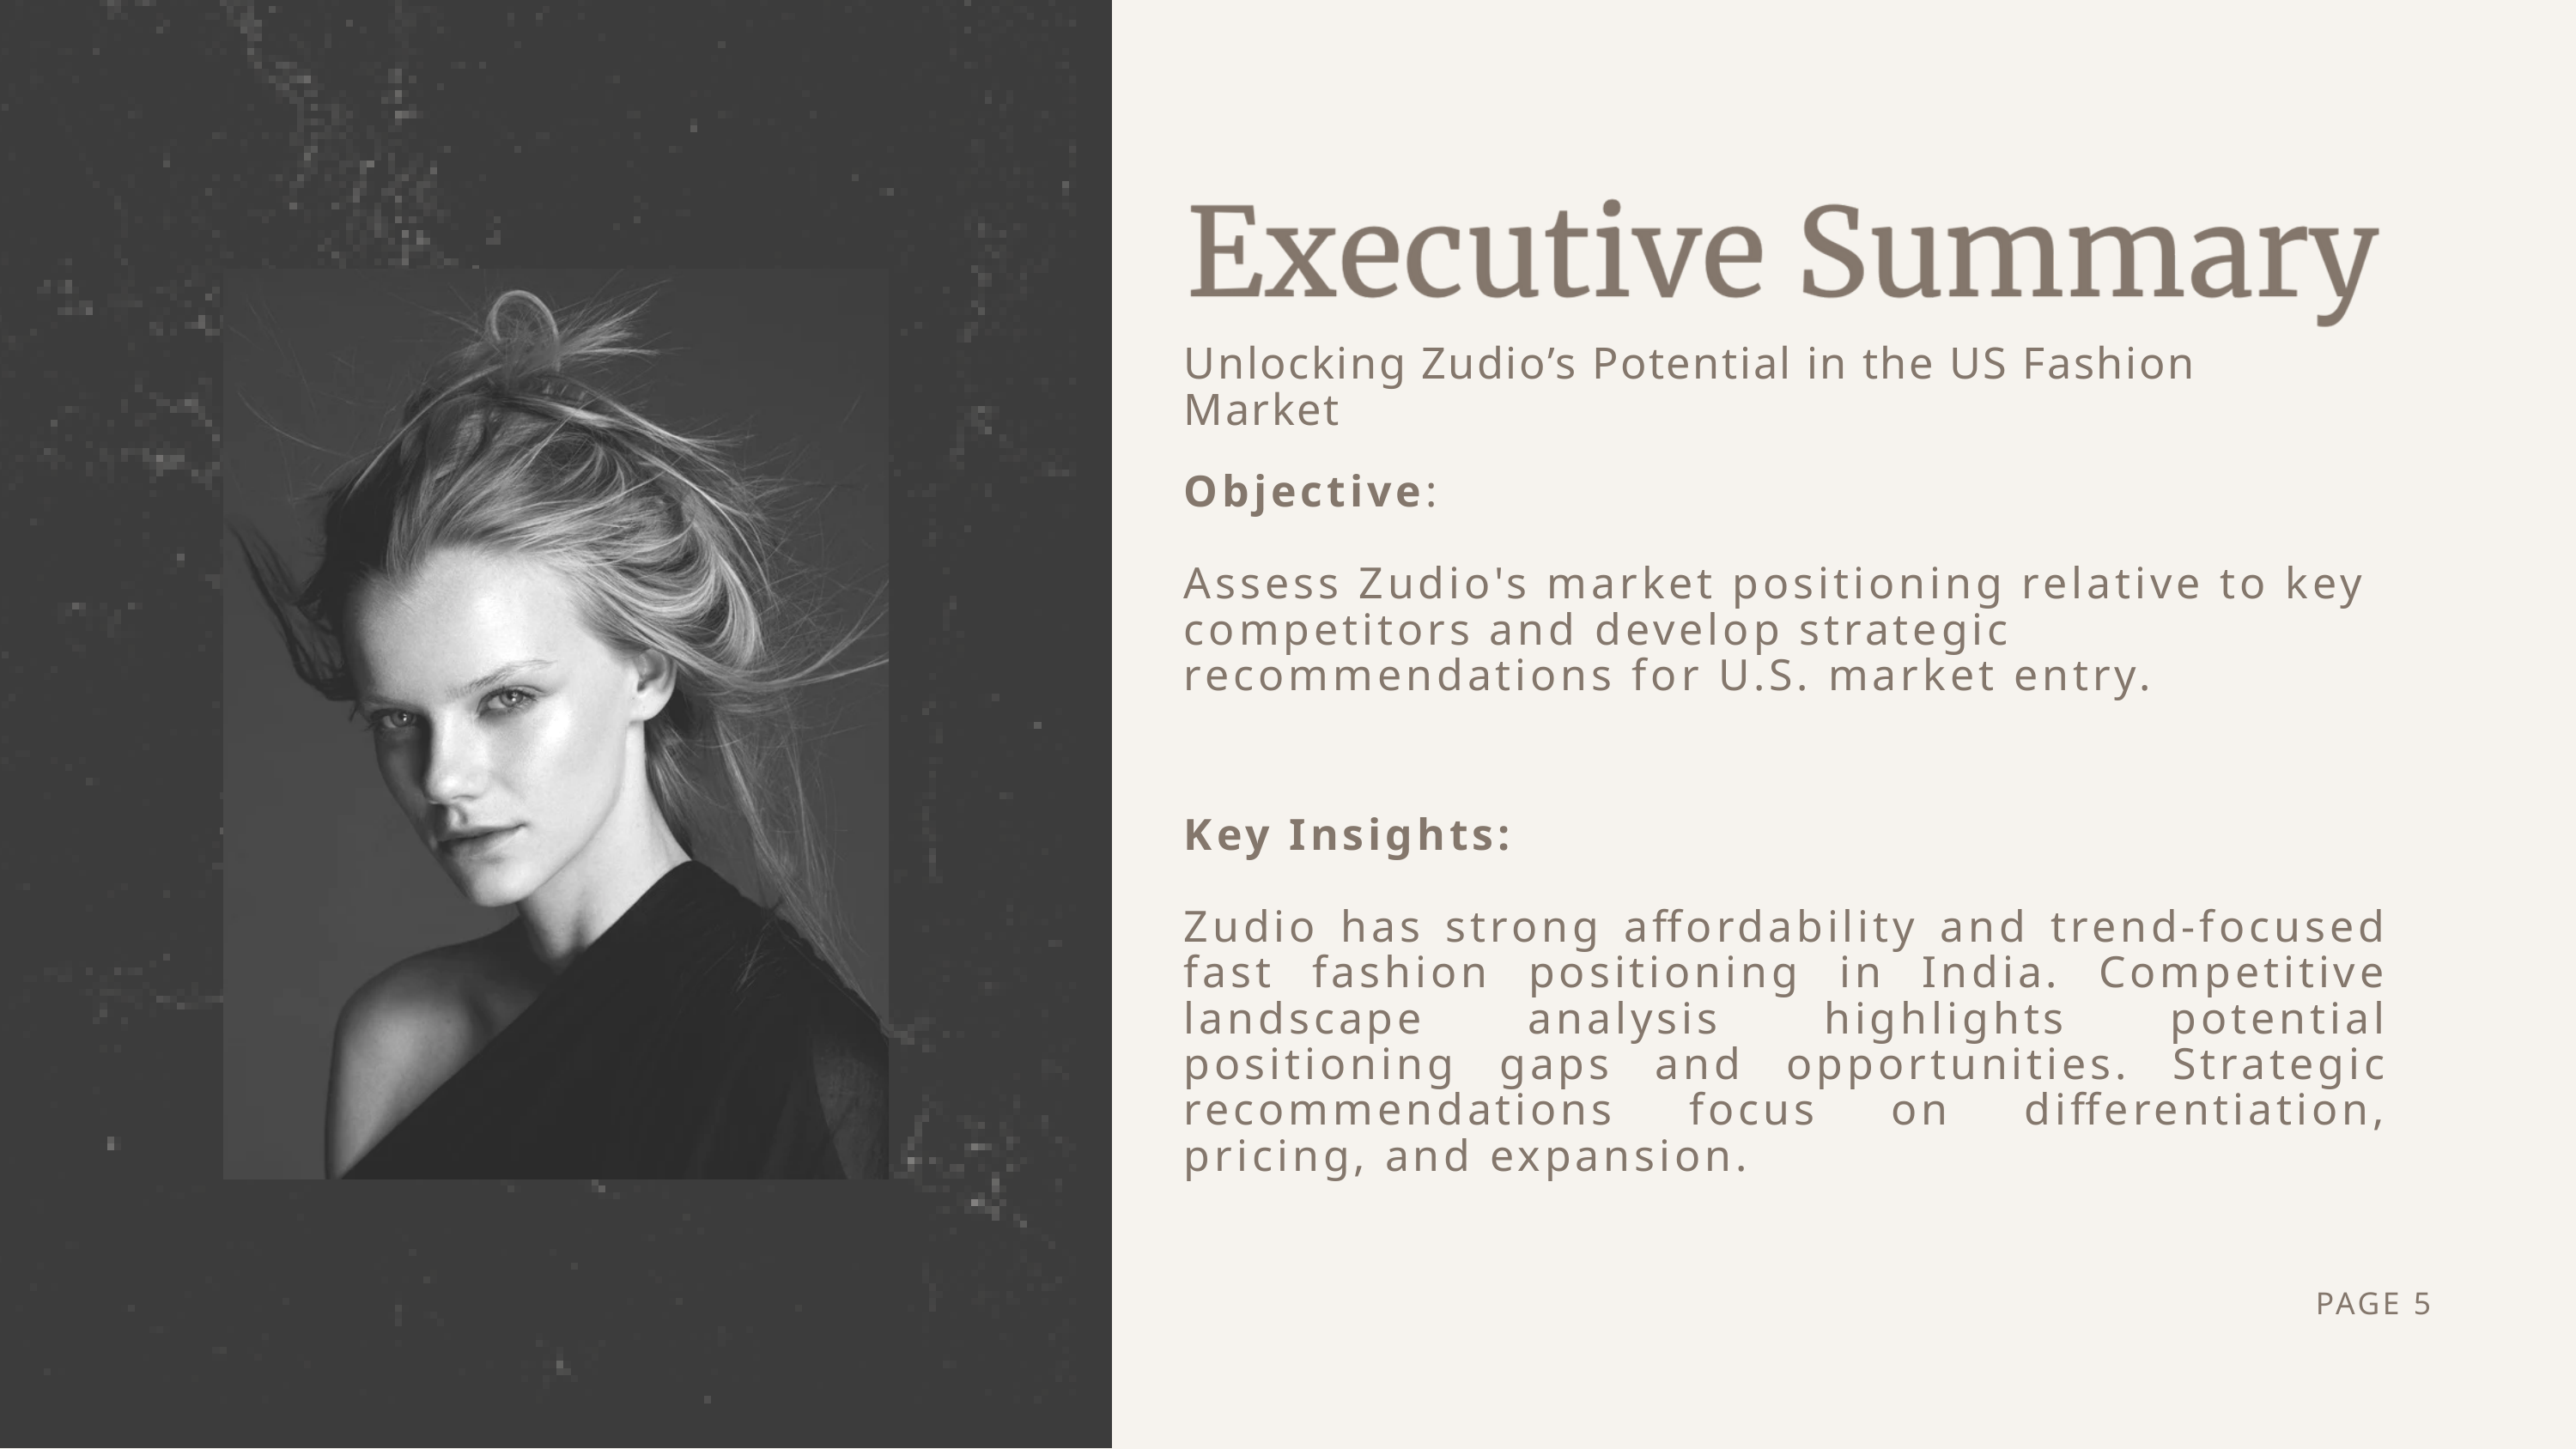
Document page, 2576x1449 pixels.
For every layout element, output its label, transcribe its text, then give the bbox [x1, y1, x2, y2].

text_box PAGE 5 [2037, 1288, 2432, 1321]
text_box Objective: Assess Zudio's market positioning relative to key competitors and develop strategic recommendations for U.S. market entry. [1183, 470, 2432, 746]
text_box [1183, 343, 2306, 460]
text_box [222, 269, 890, 1180]
text_box Key Insights: Zudio has strong affordability and trend-focused fast fashion positioning in India. Competitive landscape analysis highlights potential positioning gaps and opportunities. Strategic recommendations focus on differentiation, pricing, and expansion. [1183, 813, 2391, 1180]
text_box [1115, 144, 2576, 328]
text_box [0, 0, 1113, 1449]
